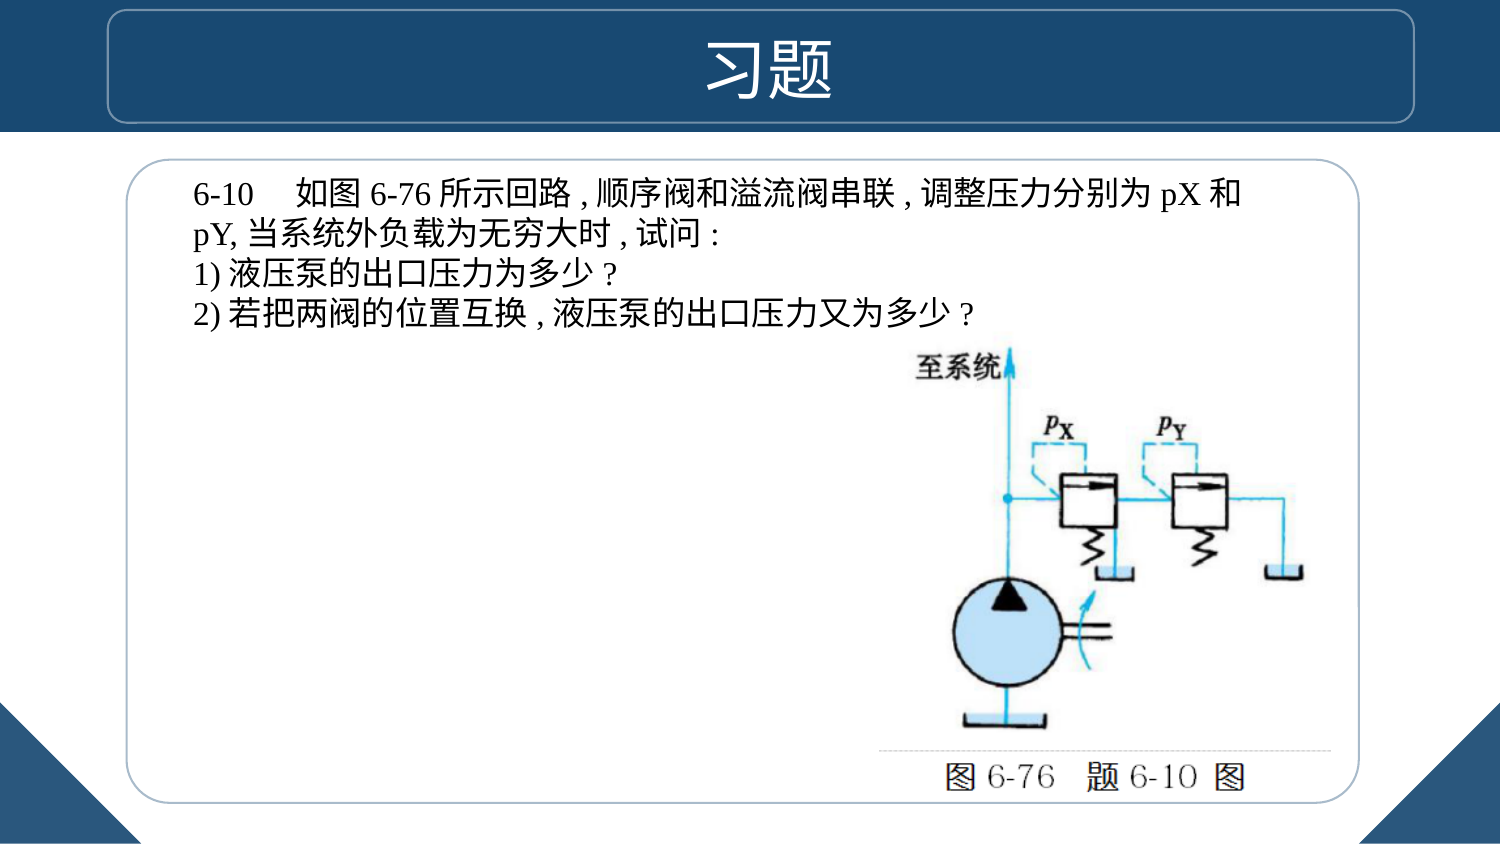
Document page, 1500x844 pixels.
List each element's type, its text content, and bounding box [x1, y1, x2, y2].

text_box 6-10 如图6-76所示回路,顺序阀和溢流阀串联,调整压力分别为pX和pY,当系统外负载为无穷大时,试问: 1)液压泵的出口压力为多少? 2)若把两阀的位置互换,液压泵的出口压力又为多少? [178, 165, 1303, 340]
text_box [106, 8, 1416, 124]
text_box [0, 700, 144, 844]
text_box [1357, 701, 1500, 844]
picture [879, 321, 1331, 797]
text_box [125, 158, 1360, 804]
